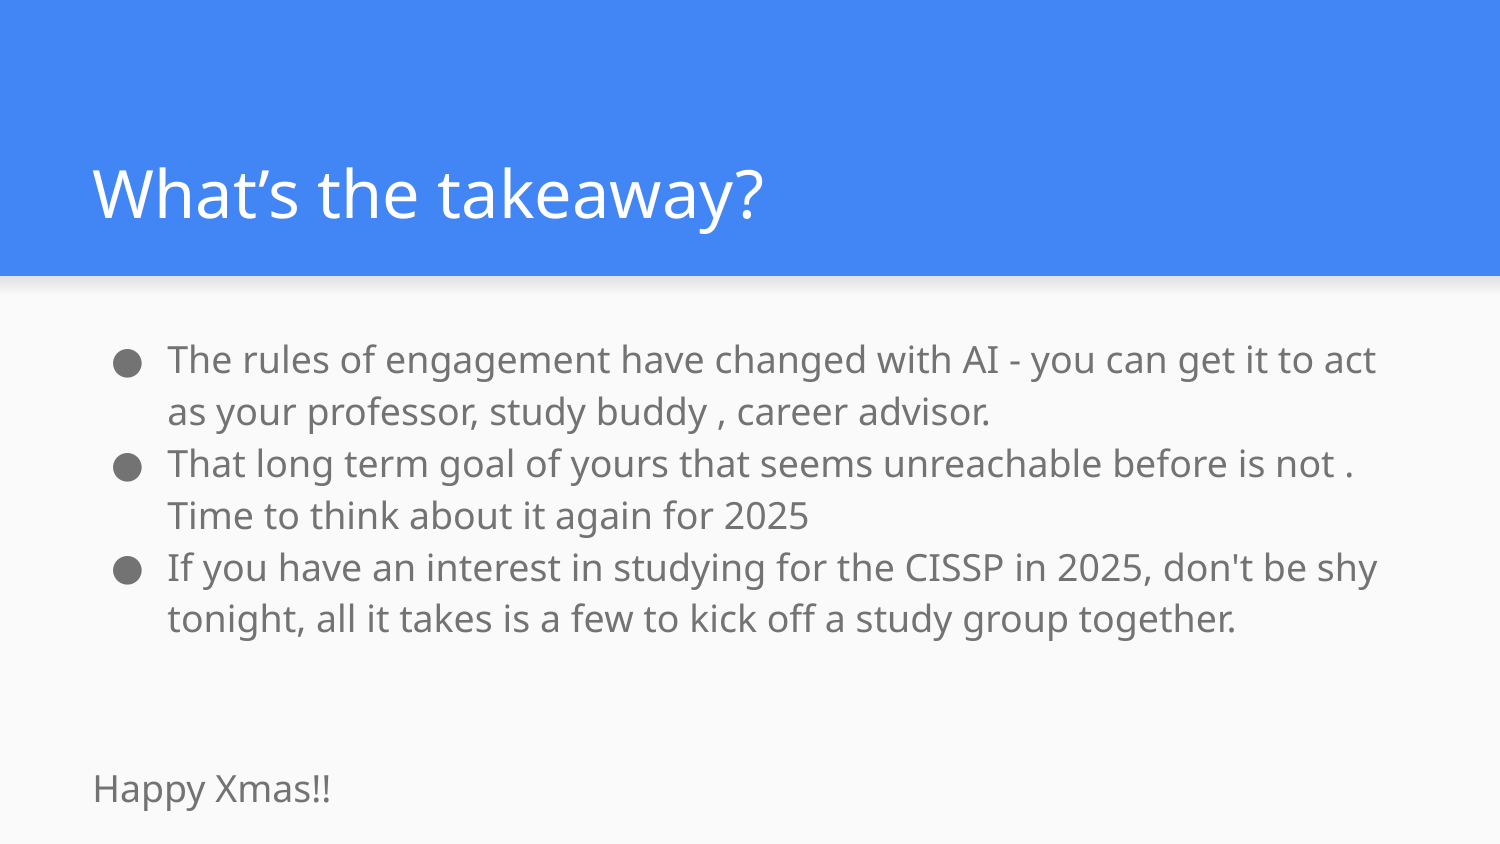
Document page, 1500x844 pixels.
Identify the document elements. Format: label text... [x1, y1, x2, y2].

list The rules of engagement have changed with AI - you can get it to act as your professor, study buddy , career advisor. That long term goal of yours that seems unreachable before is not . Time to think about it again for 2025 If you have an interest in studying for the CISSP in 2025, don't be shy tonight, all it takes is a few to kick off a study group together. Happy Xmas!! [77, 314, 1427, 760]
title What’s the takeaway? [77, 121, 1427, 248]
